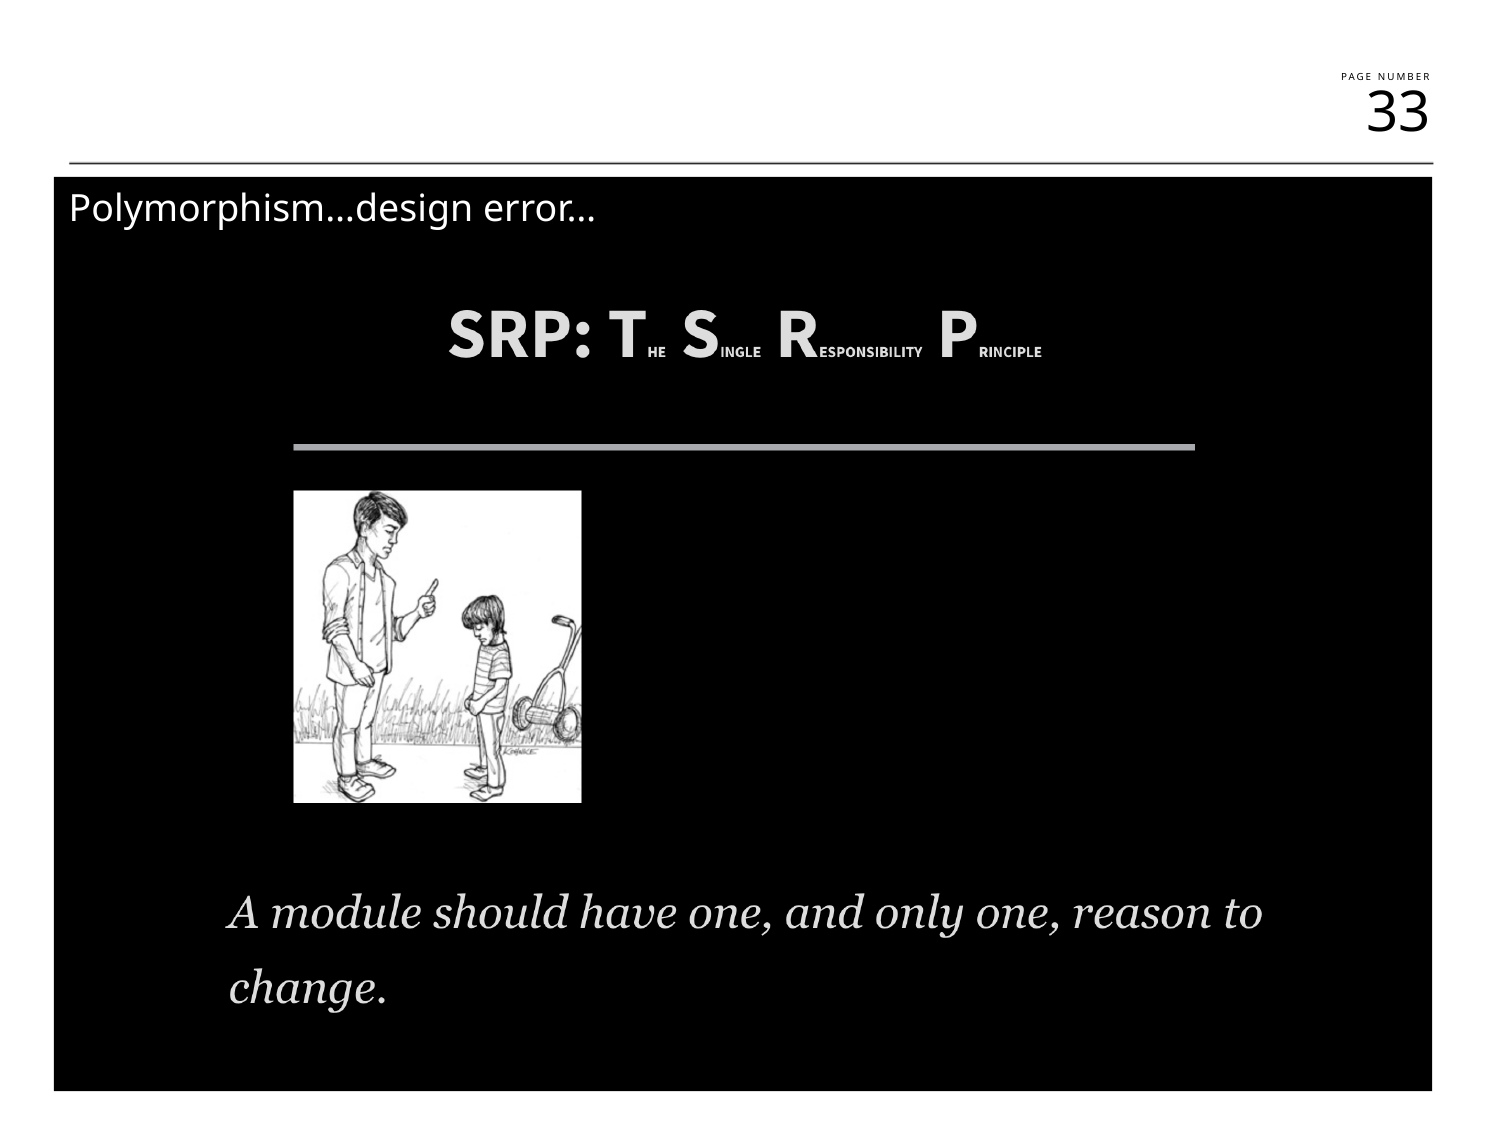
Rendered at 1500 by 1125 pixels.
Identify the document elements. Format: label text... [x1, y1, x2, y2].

picture [162, 271, 1323, 1071]
list Polymorphism…design error… [53, 176, 1433, 1092]
